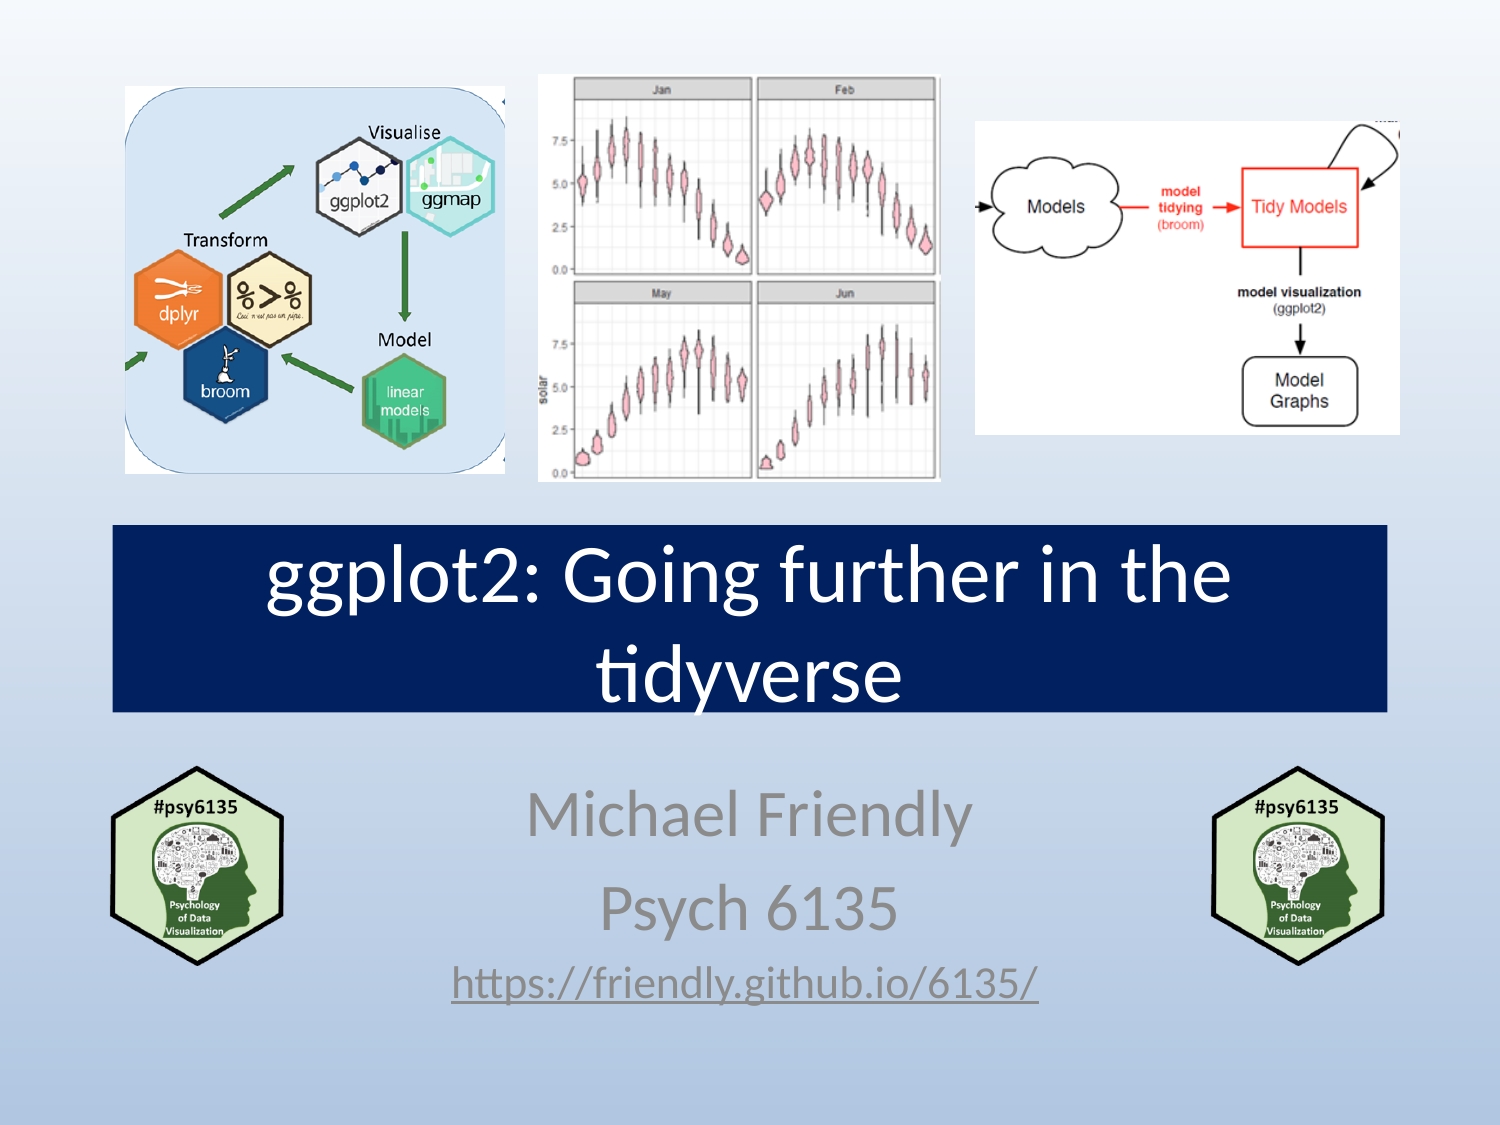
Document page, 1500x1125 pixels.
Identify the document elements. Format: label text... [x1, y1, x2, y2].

subtitle Michael Friendly Psych 6135 https://friendly.github.io/6135/ [225, 762, 1275, 1050]
picture [108, 764, 284, 966]
picture [538, 74, 941, 482]
picture [974, 121, 1400, 435]
picture [1209, 764, 1385, 966]
picture [124, 82, 505, 474]
title ggplot2: Going further in the tidyverse [112, 525, 1388, 713]
